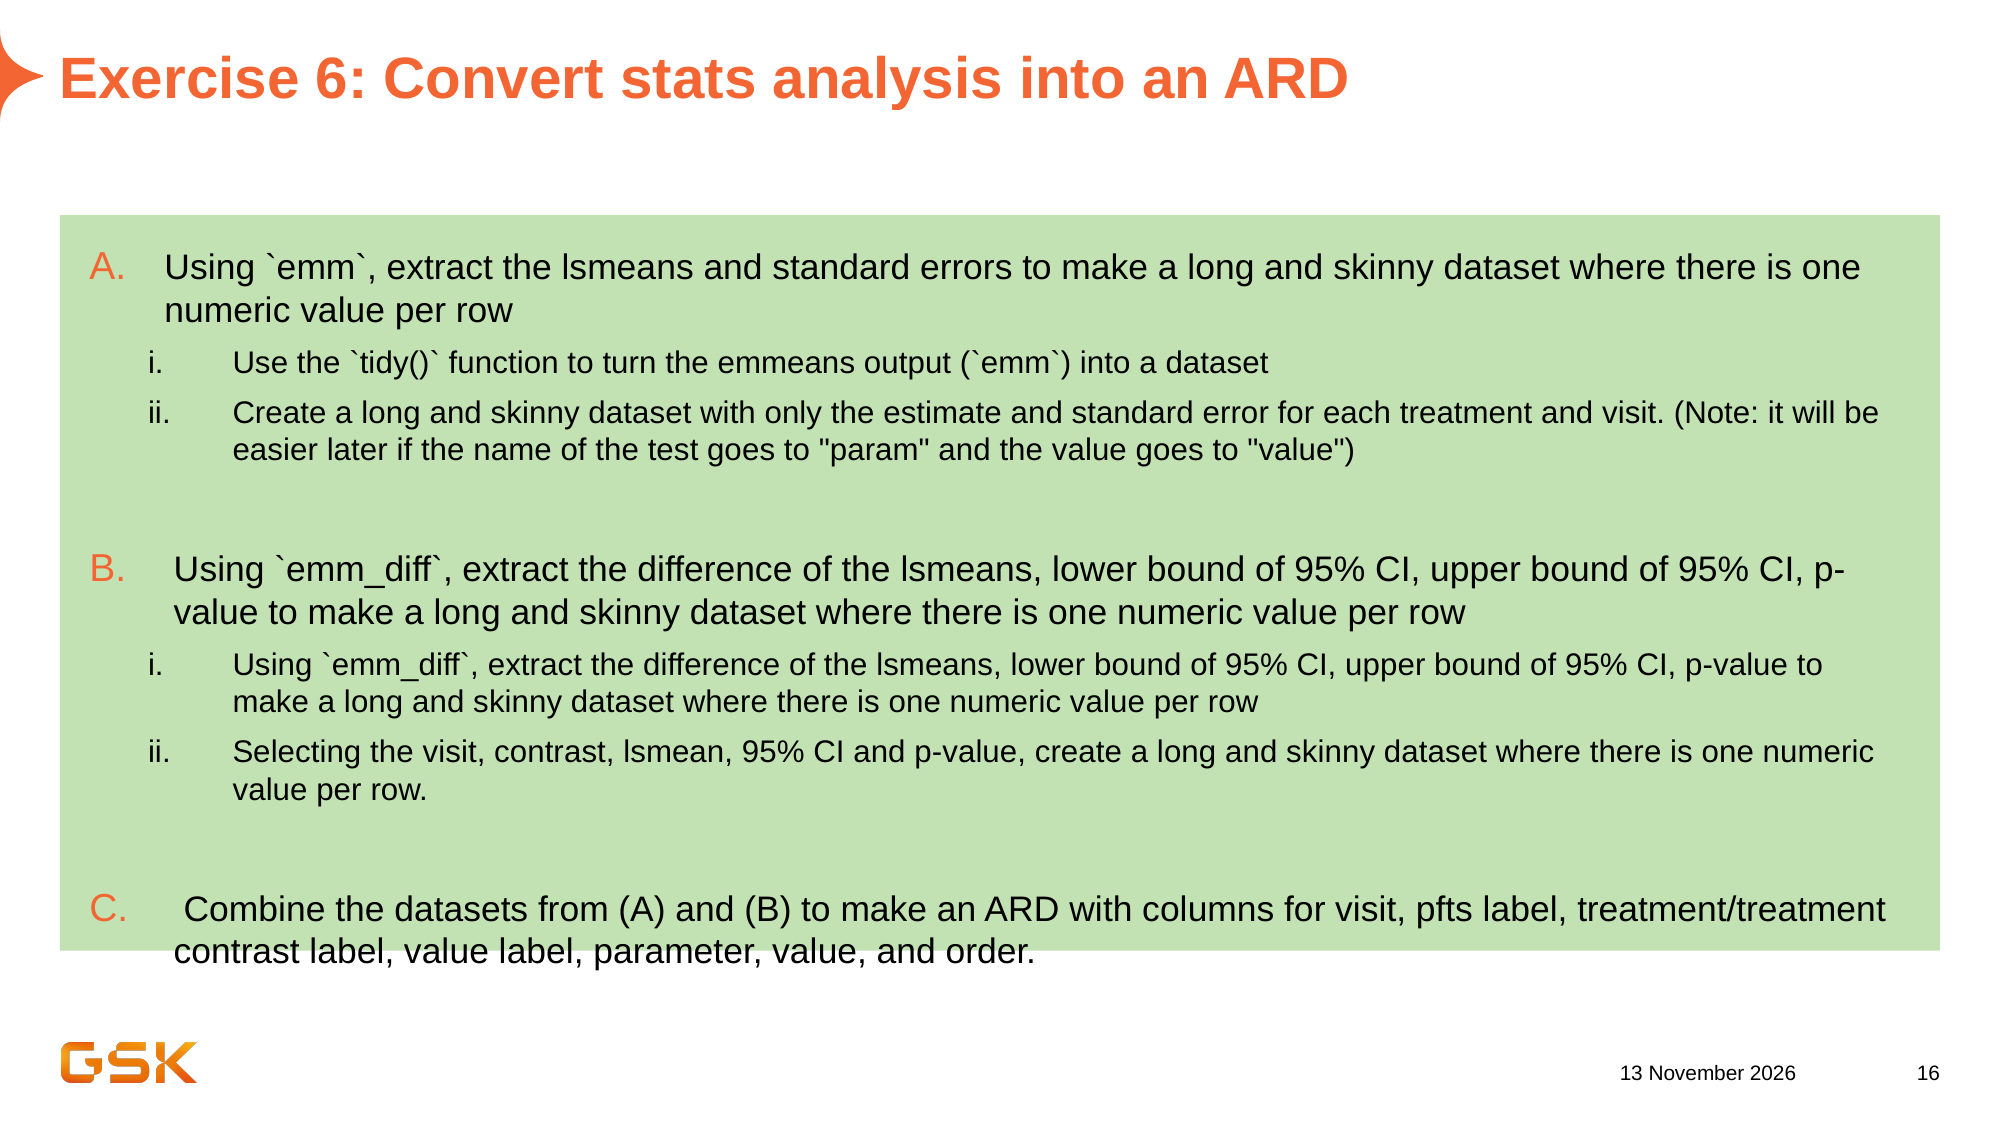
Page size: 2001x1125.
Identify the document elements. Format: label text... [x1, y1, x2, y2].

list Using `emm`, extract the lsmeans and standard errors to make a long and skinny dataset where there is one numeric value per row Use the `tidy()` function to turn the emmeans output (`emm`) into a dataset Create a long and skinny dataset with only the estimate and standard error for each treatment and visit. (Note: it will be easier later if the name of the test goes to "param" and the value goes to "value") Using `emm_diff`, extract the difference of the lsmeans, lower bound of 95% CI, upper bound of 95% CI, p-value to make a long and skinny dataset where there is one numeric value per row Using `emm_diff`, extract the difference of the lsmeans, lower bound of 95% CI, upper bound of 95% CI, p-value to make a long and skinny dataset where there is one numeric value per row Selecting the visit, contrast, lsmean, 95% CI and p-value, create a long and skinny dataset where there is one numeric value per row. Combine the datasets from (A) and (B) to make an ARD with columns for visit, pfts label, treatment/treatment contrast label, value label, parameter, value, and order. [59, 215, 1940, 951]
picture [61, 1042, 197, 1083]
title Exercise 6: Convert stats analysis into an ARD [59, 39, 1940, 111]
slide_number 16 [1851, 1040, 1940, 1085]
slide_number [1340, 1040, 1797, 1085]
